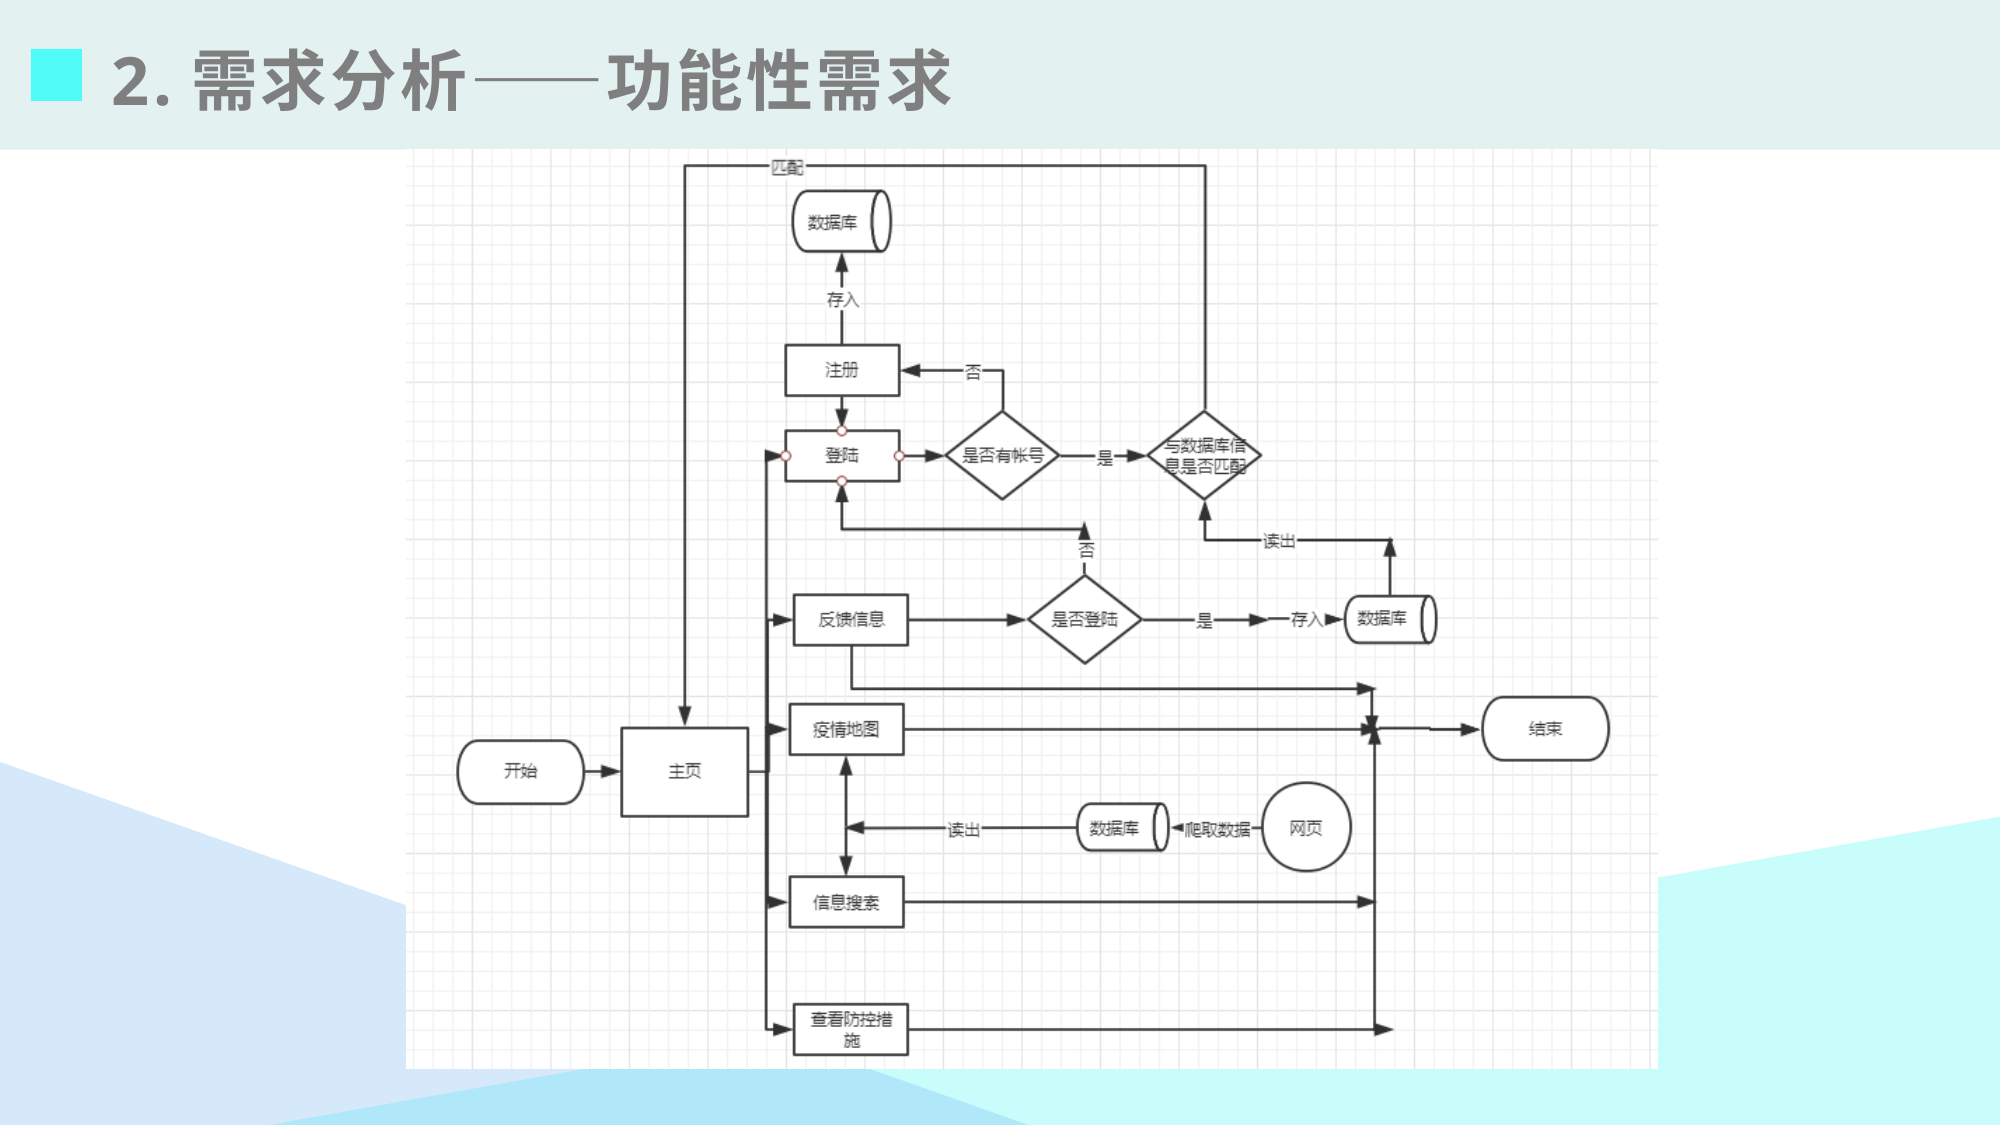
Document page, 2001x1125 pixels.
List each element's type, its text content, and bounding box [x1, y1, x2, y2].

picture [406, 149, 1658, 1069]
text_box [30, 48, 83, 102]
text_box 2.需求分析——功能性需求 [99, 25, 1901, 125]
text_box [0, 0, 2000, 151]
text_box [0, 761, 2000, 1125]
